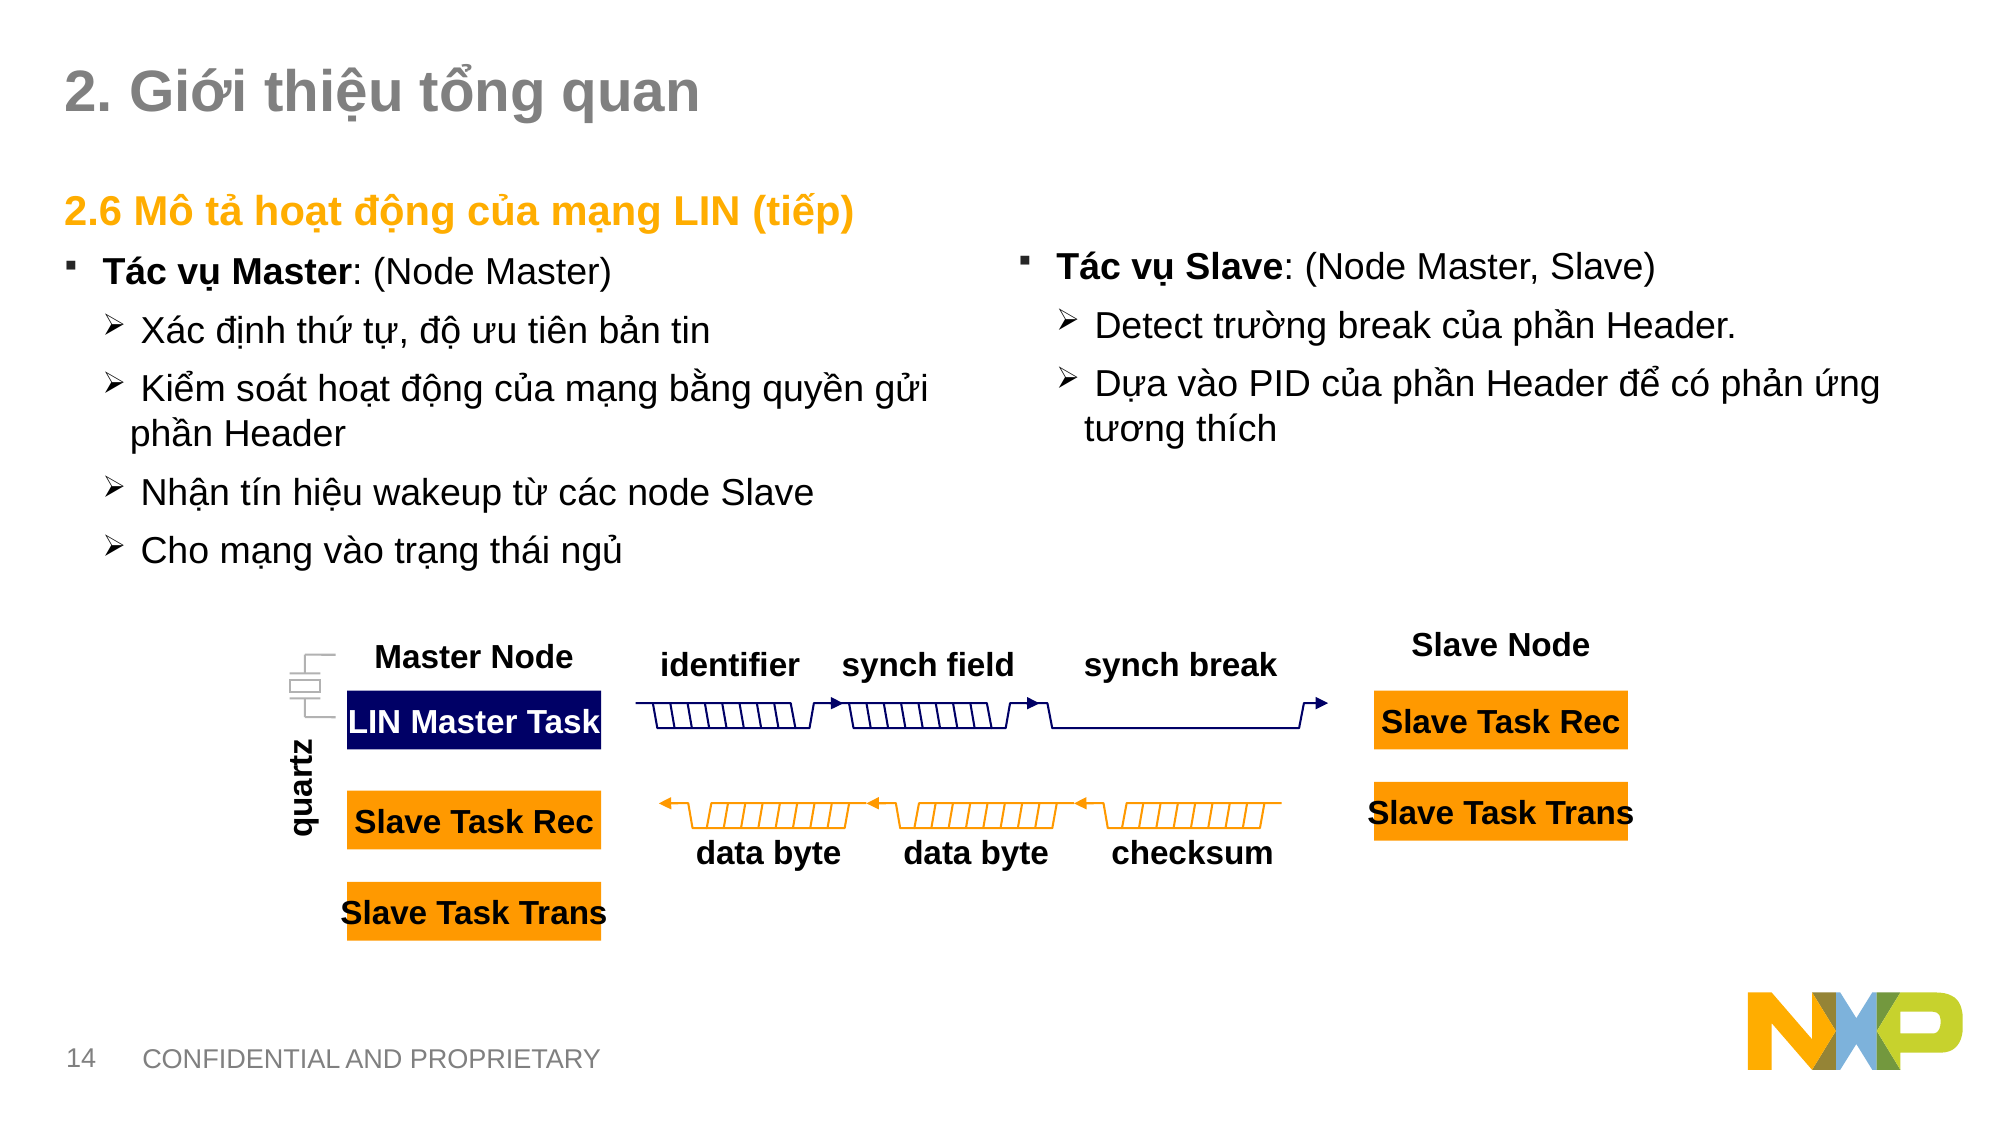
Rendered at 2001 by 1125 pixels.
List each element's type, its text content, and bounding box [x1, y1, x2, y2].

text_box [658, 802, 1282, 880]
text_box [220, 590, 625, 991]
title 2. Giới thiệu tổng quan [48, 45, 1963, 154]
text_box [635, 635, 1329, 729]
list 2.6 Mô tả hoạt động của mạng LIN (tiếp) Tác vụ Master: (Node Master) Xác định thứ tự, độ ưu tiên bản tin Kiểm soát hoạt động của mạng bằng quyền gửi phần Header Nhận tín hiệu wakeup từ các node Slave Cho mạng vào trạng thái ngủ [49, 176, 1003, 942]
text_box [1350, 590, 1721, 891]
list Tác vụ Slave: (Node Master, Slave) Detect trường break của phần Header. Dựa vào PID của phần Header để có phản ứng tương thích [1003, 176, 1963, 942]
